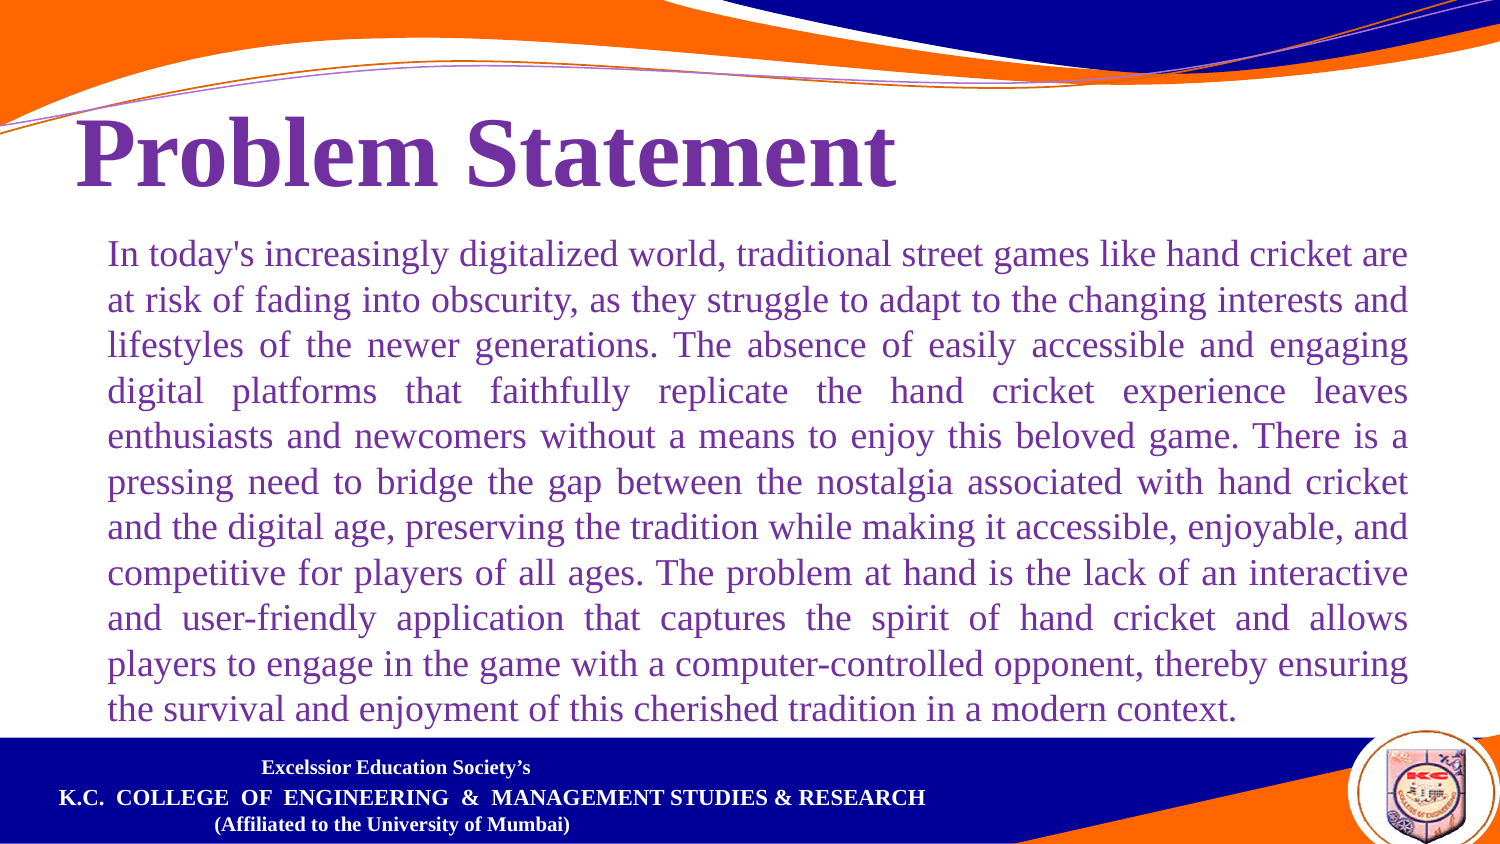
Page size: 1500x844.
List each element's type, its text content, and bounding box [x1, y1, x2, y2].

list In today's increasingly digitalized world, traditional street games like hand cricket are at risk of fading into obscurity, as they struggle to adapt to the changing interests and lifestyles of the newer generations. The absence of easily accessible and engaging digital platforms that faithfully replicate the hand cricket experience leaves enthusiasts and newcomers without a means to enjoy this beloved game. There is a pressing need to bridge the gap between the nostalgia associated with hand cricket and the digital age, preserving the tradition while making it accessible, enjoyable, and competitive for players of all ages. The problem at hand is the lack of an interactive and user-friendly application that captures the spirit of hand cricket and allows players to engage in the game with a computer-controlled opponent, thereby ensuring the survival and enjoyment of this cherished tradition in a modern context. [75, 221, 1425, 762]
title Problem Statement [75, 65, 1425, 207]
picture [1347, 721, 1500, 844]
